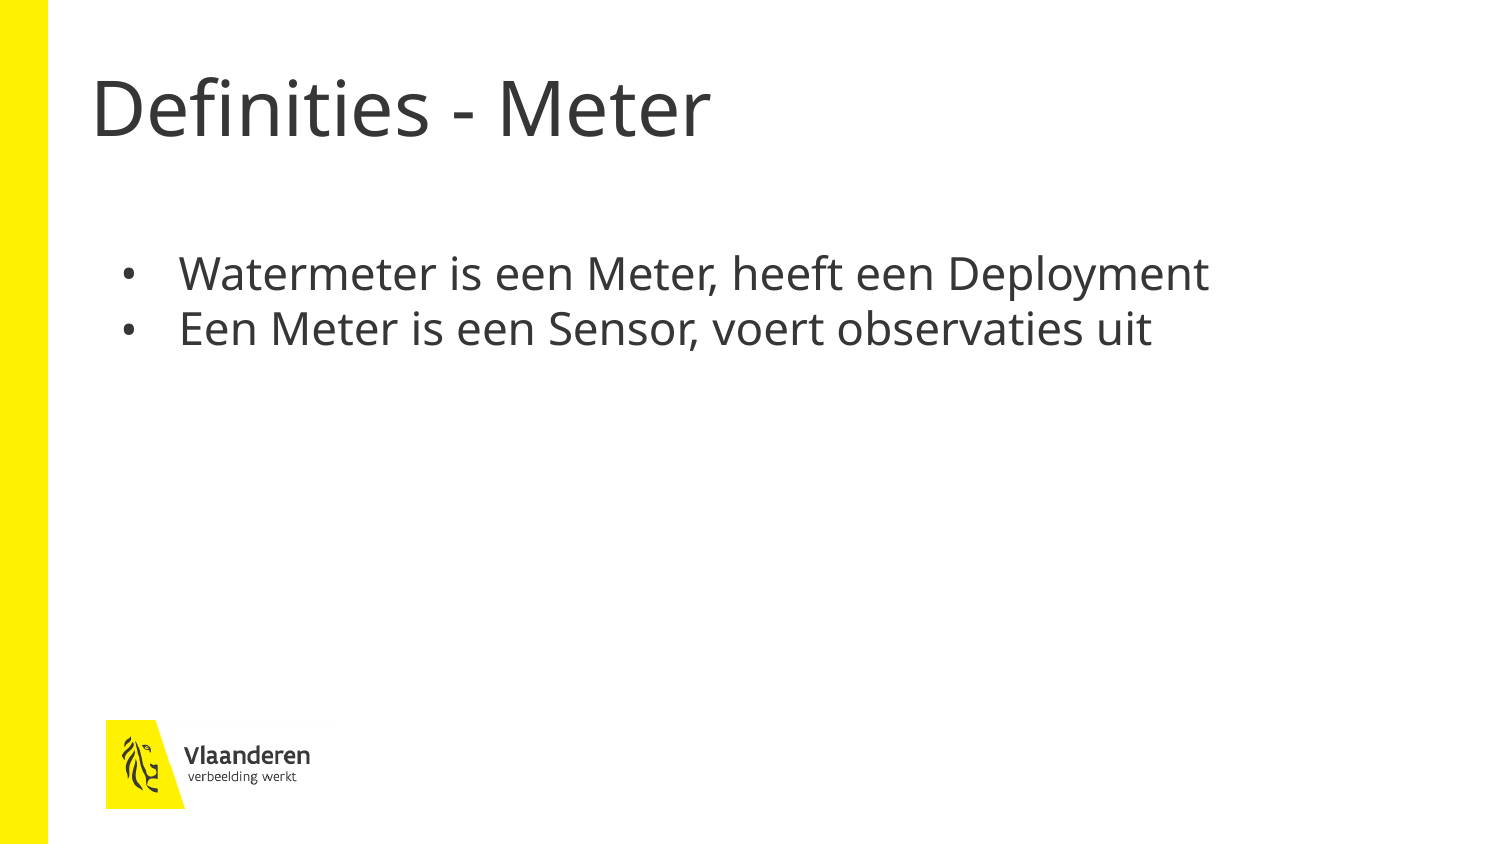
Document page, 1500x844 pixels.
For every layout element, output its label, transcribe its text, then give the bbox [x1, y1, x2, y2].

title Definities - Meter [75, 42, 1292, 181]
picture [106, 720, 333, 809]
list Watermeter is een Meter, heeft een Deployment Een Meter is een Sensor, voert observaties uit [88, 235, 1412, 688]
